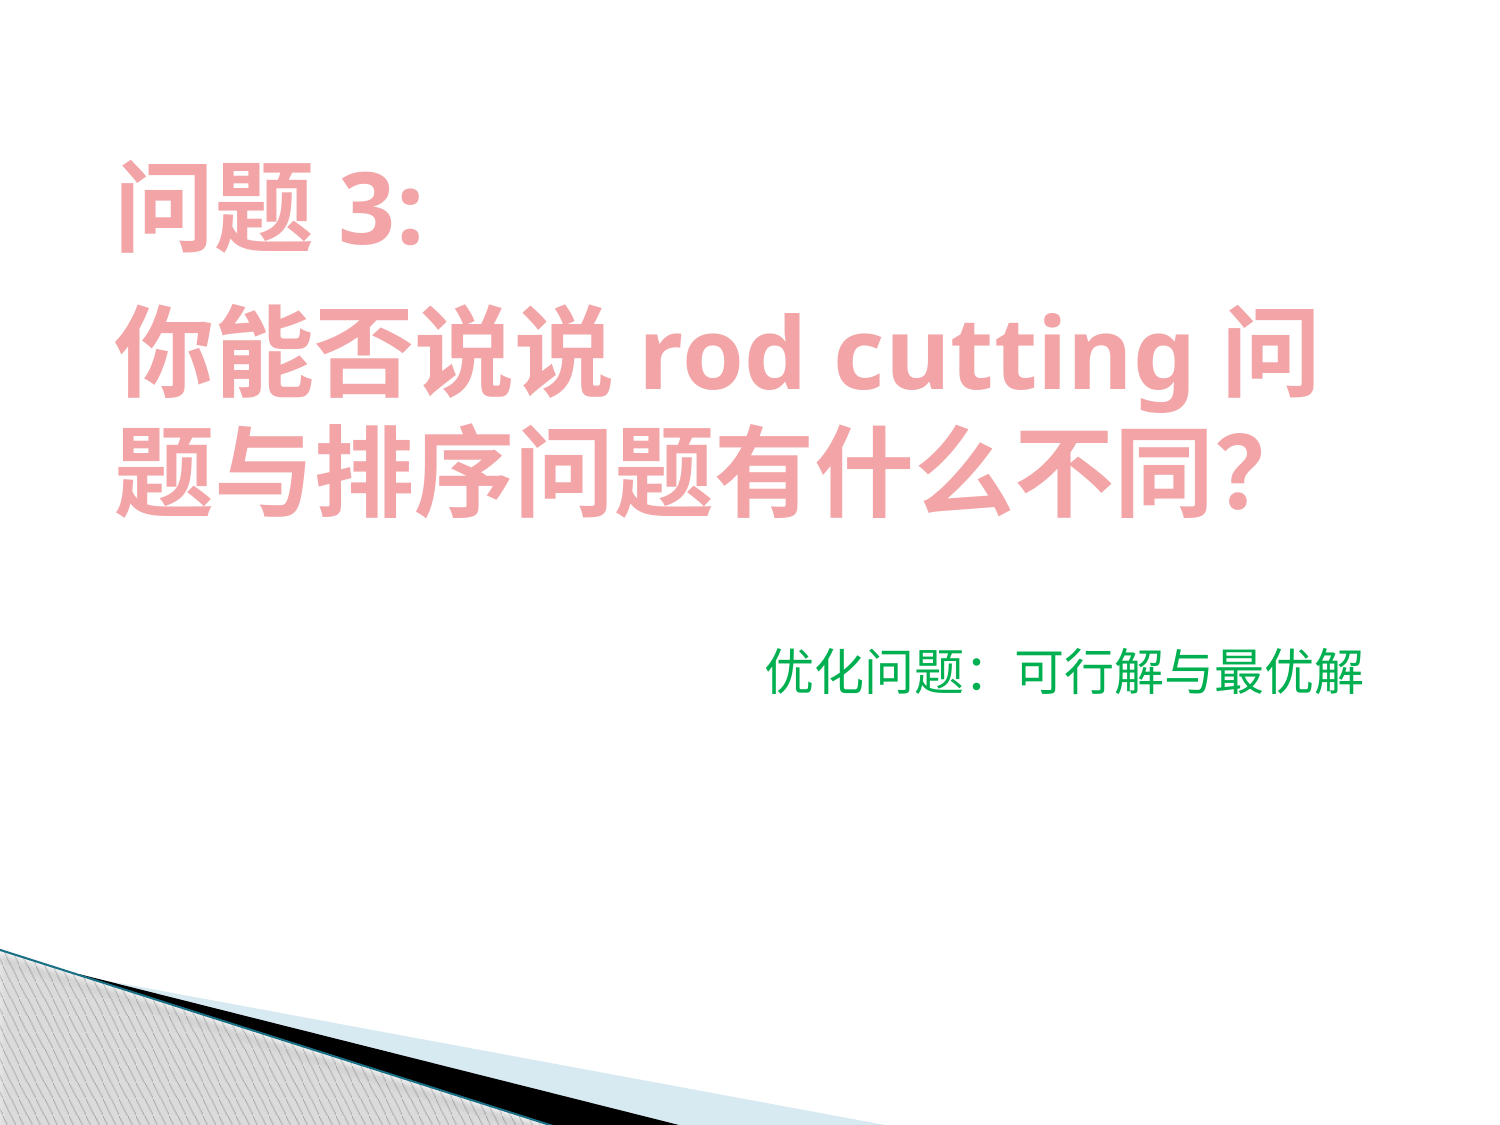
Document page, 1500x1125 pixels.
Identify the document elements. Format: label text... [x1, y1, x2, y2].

text_box 问题3: 你能否说说rod cutting问题与排序问题有什么不同？ [100, 137, 1424, 537]
text_box 优化问题：可行解与最优解 [750, 633, 1399, 709]
